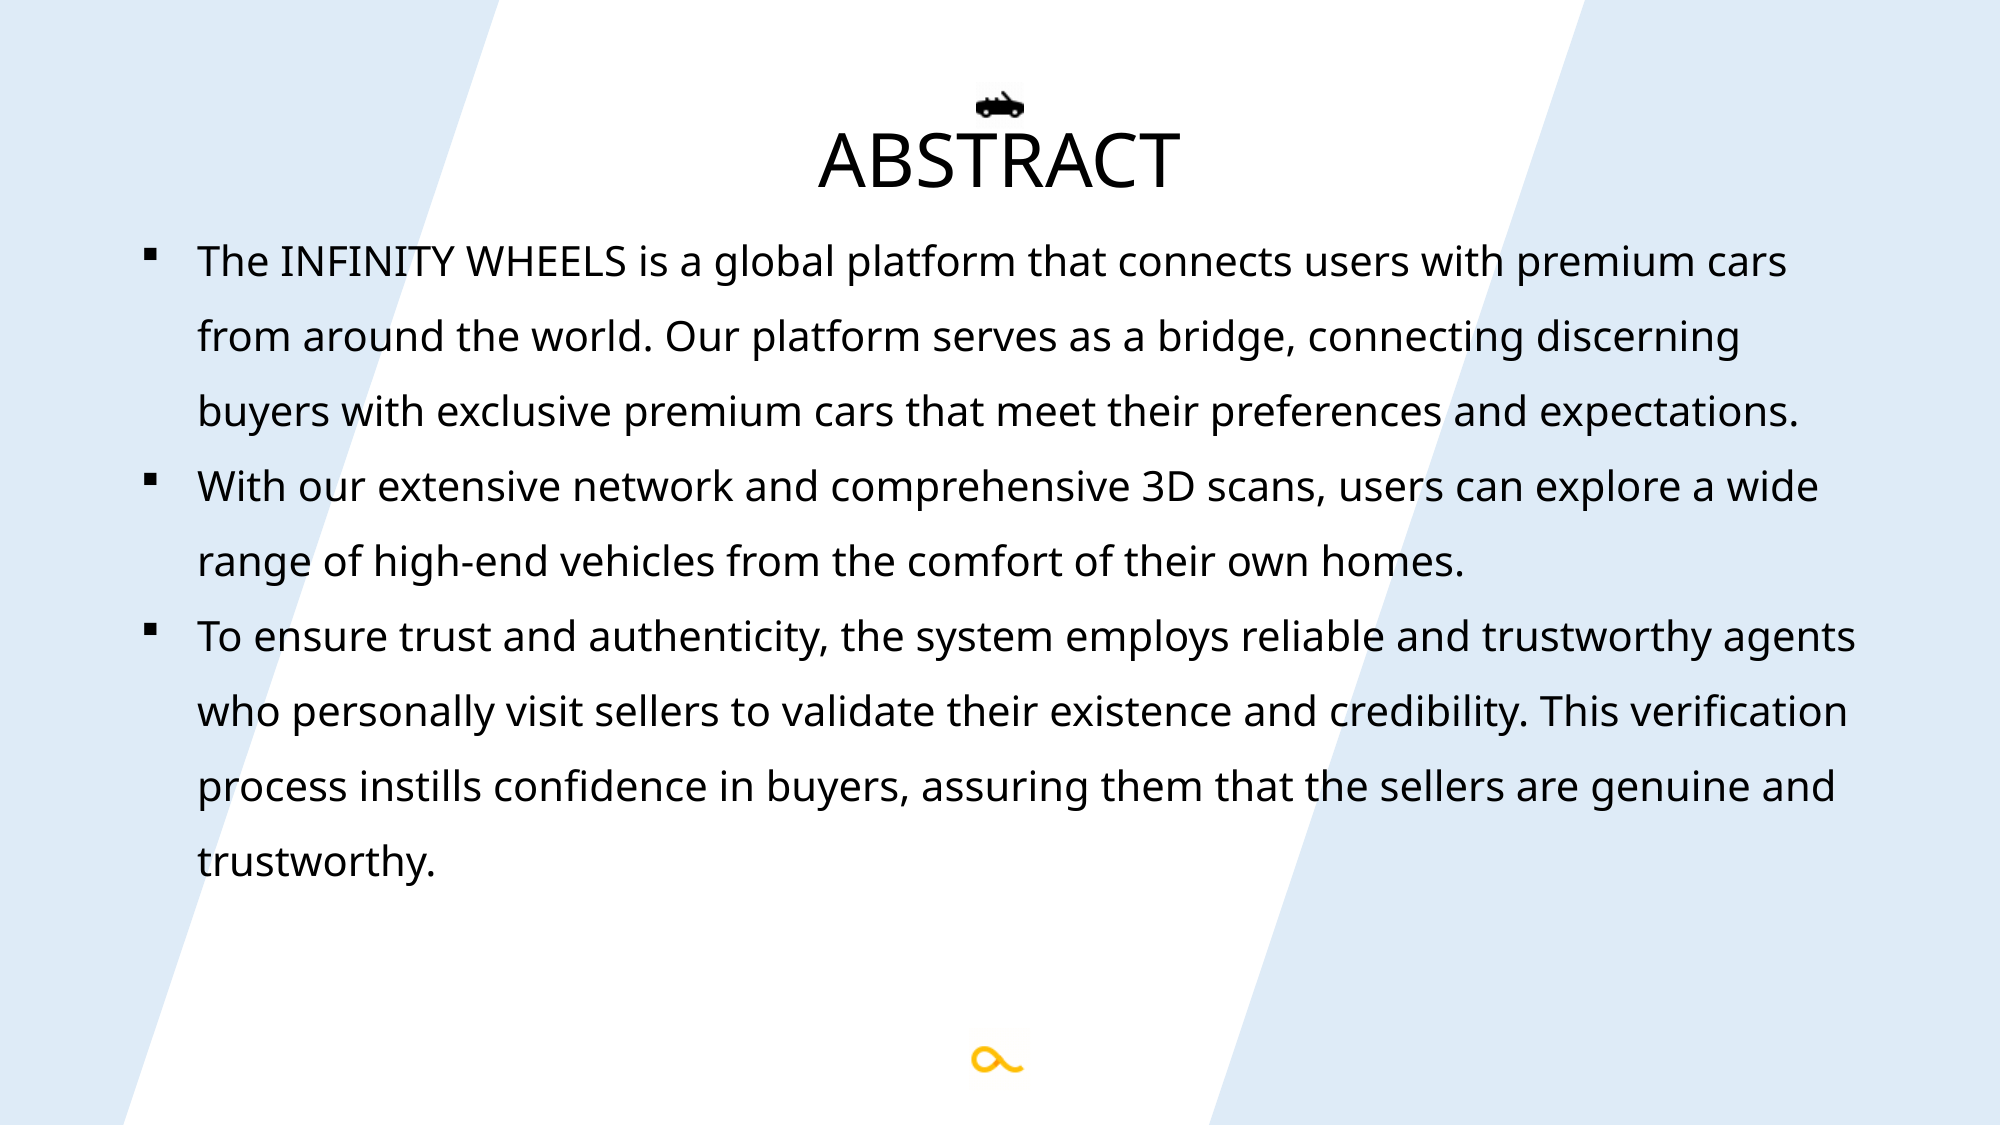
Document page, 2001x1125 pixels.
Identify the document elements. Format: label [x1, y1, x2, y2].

picture [969, 1028, 1031, 1091]
picture [976, 81, 1024, 129]
text_box [0, 0, 2000, 1125]
